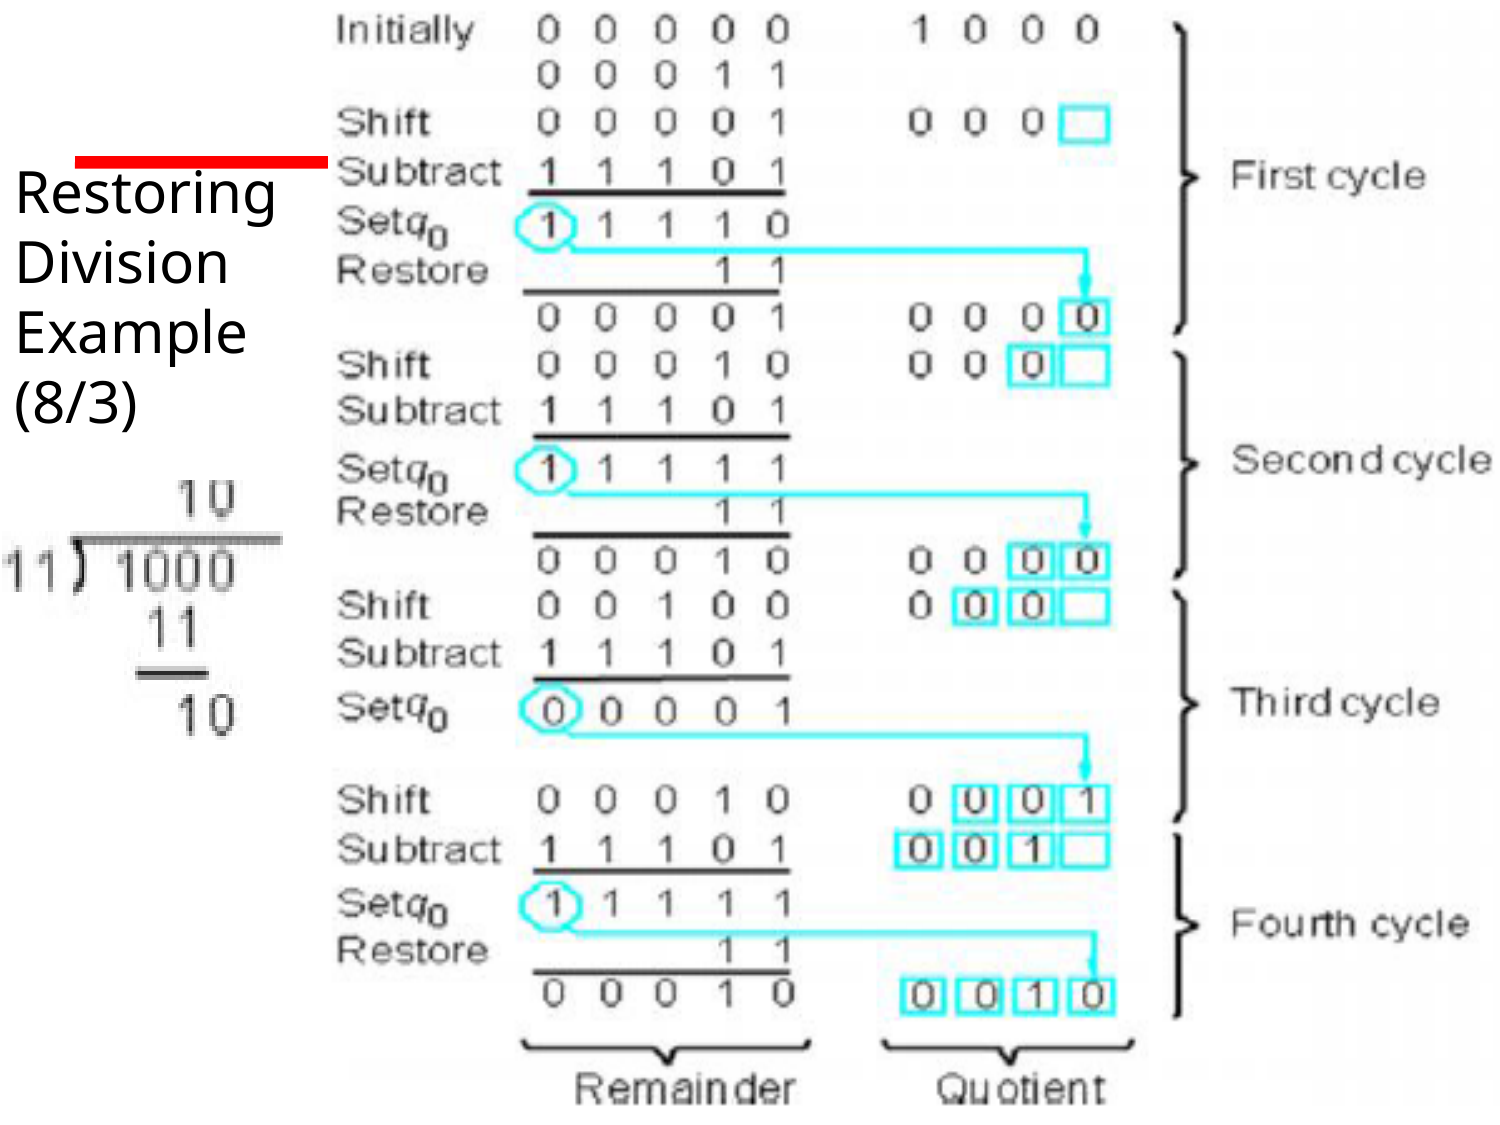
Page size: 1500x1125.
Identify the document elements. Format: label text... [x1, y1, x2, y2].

picture [0, 462, 283, 751]
text_box Restoring Division Example (8/3) [0, 24, 322, 513]
picture [327, 6, 1500, 1125]
